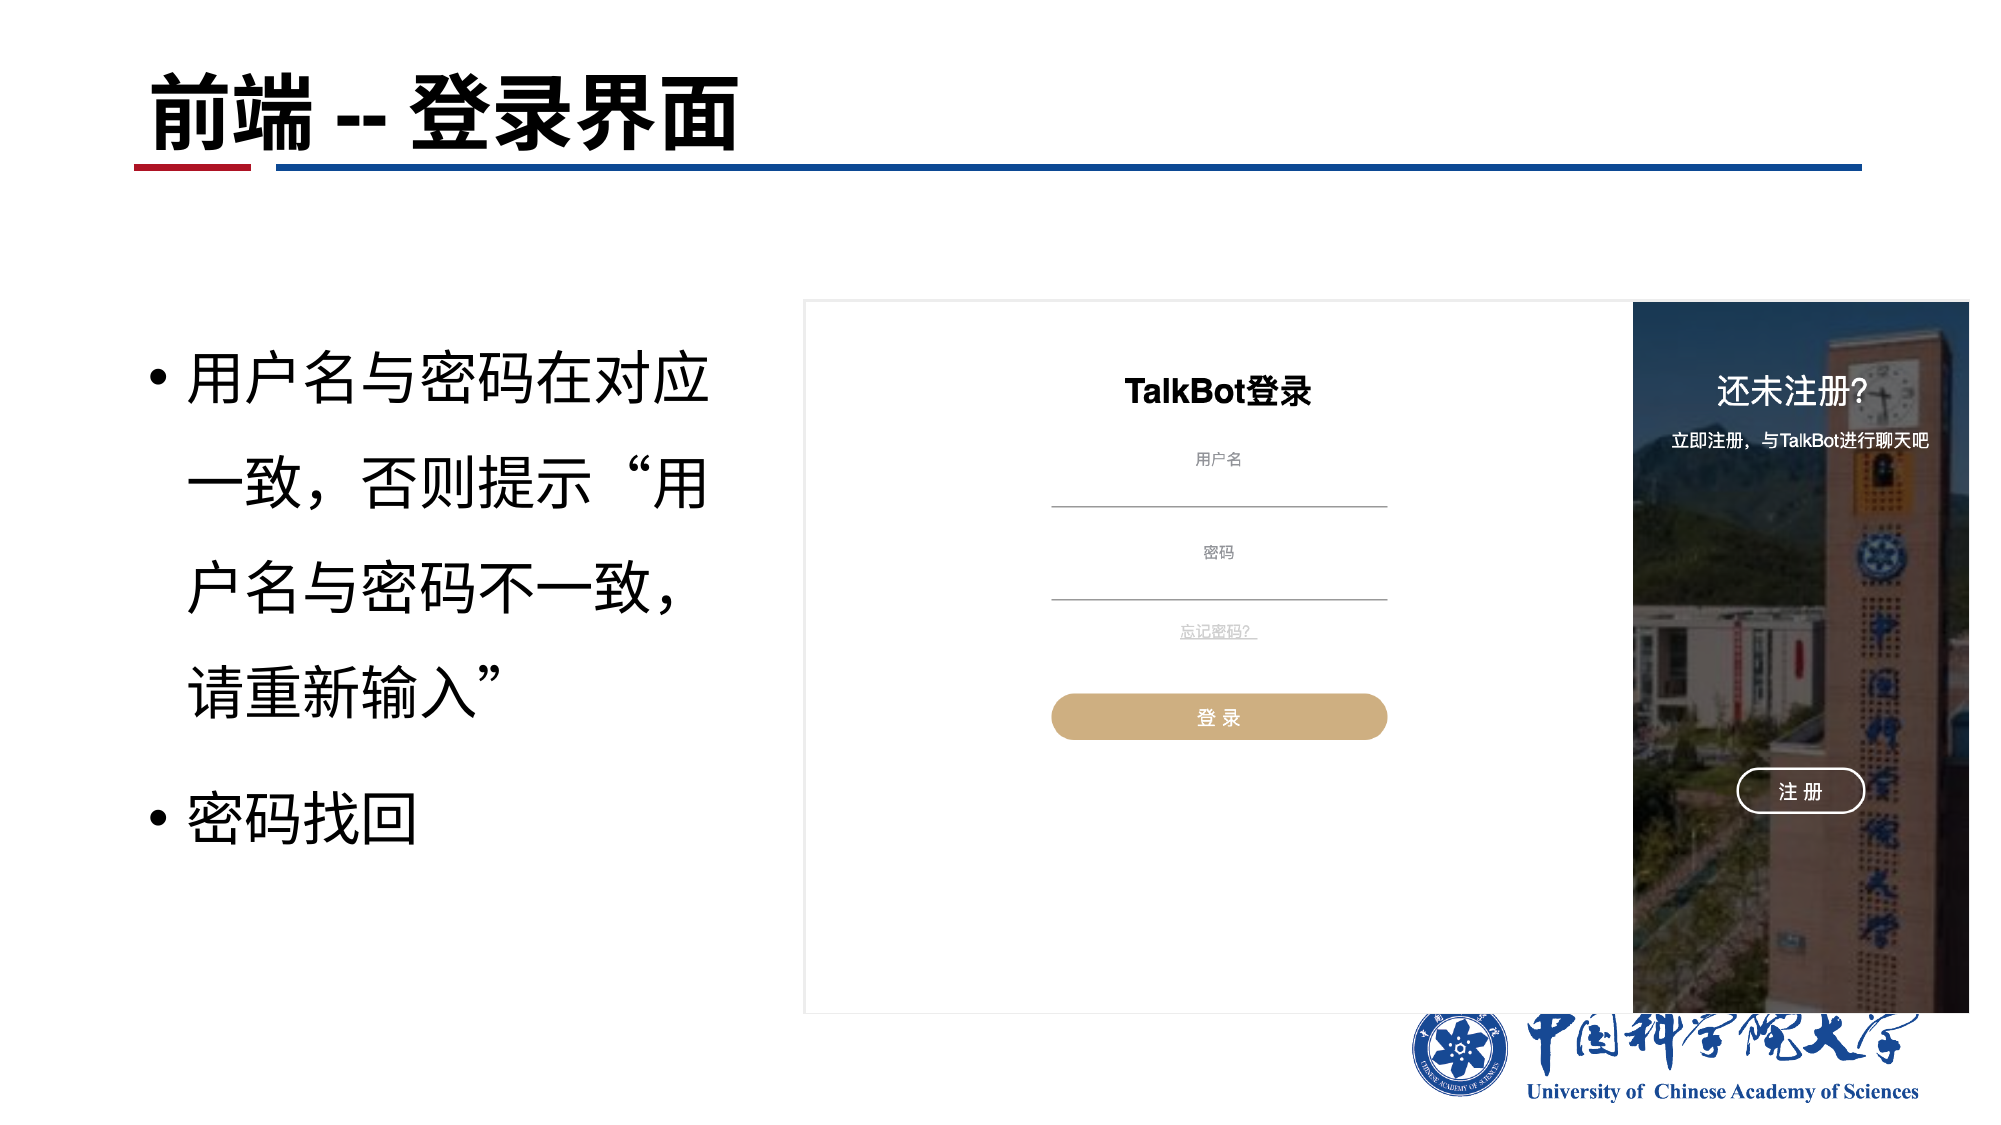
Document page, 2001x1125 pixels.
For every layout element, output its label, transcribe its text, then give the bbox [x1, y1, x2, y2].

title 前端--登录界面 [133, 0, 1863, 168]
list 用户名与密码在对应一致，否则提示“用户名与密码不一致，请重新输入” 密码找回 [133, 298, 731, 1013]
picture [803, 299, 1970, 1103]
